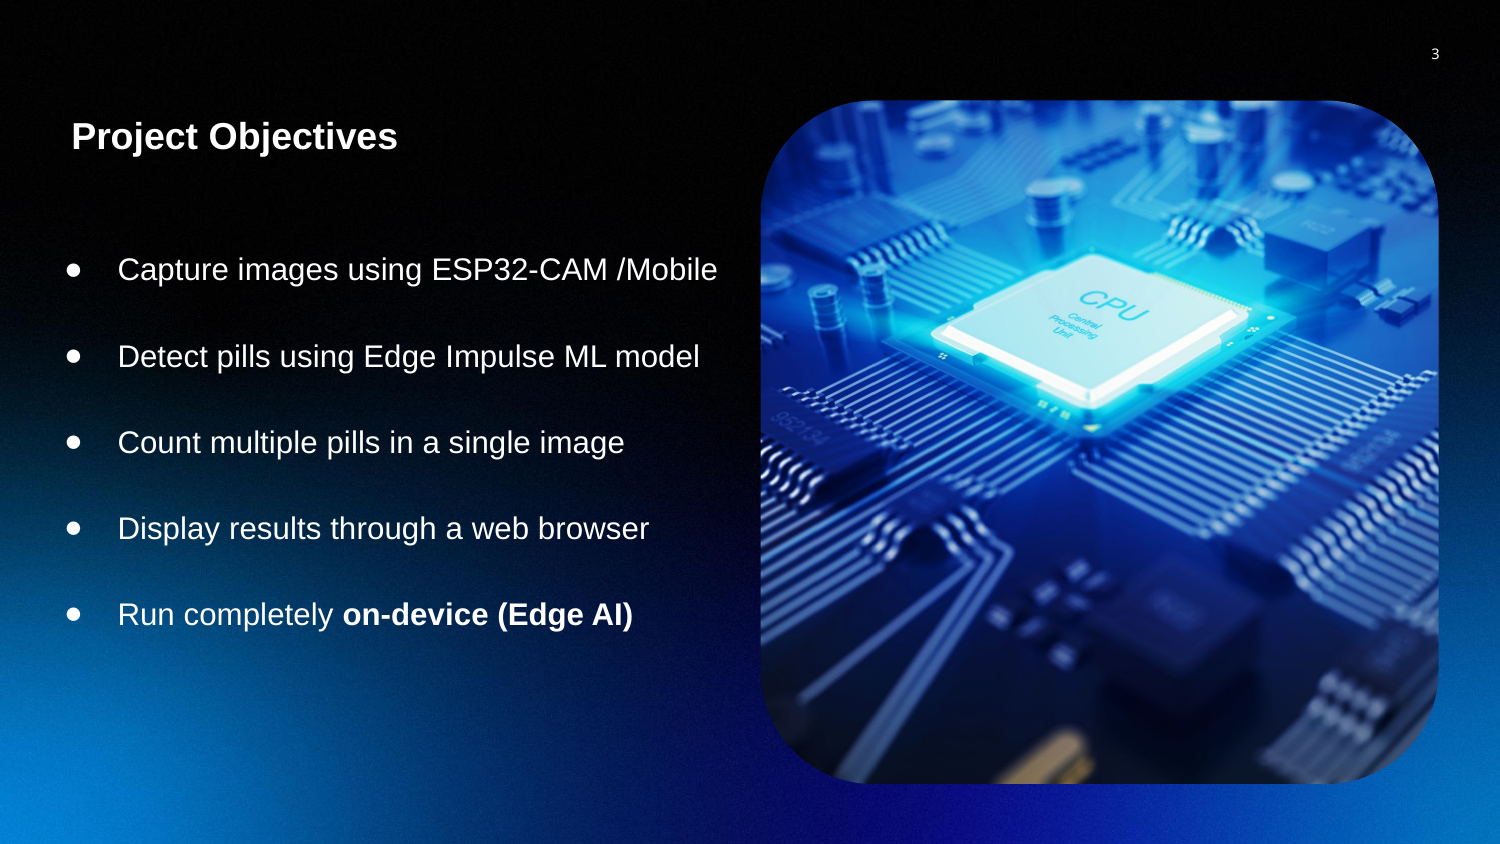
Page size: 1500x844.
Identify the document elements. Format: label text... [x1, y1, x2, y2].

slide_number ‹#› [1349, 35, 1440, 75]
subtitle Capture images using ESP32-CAM /Mobile Detect pills using Edge Impulse ML model Count multiple pills in a single image Display results through a web browser Run completely on-device (Edge AI) [42, 181, 721, 768]
subtitle Project Objectives [71, 98, 749, 164]
picture [0, 0, 1500, 844]
